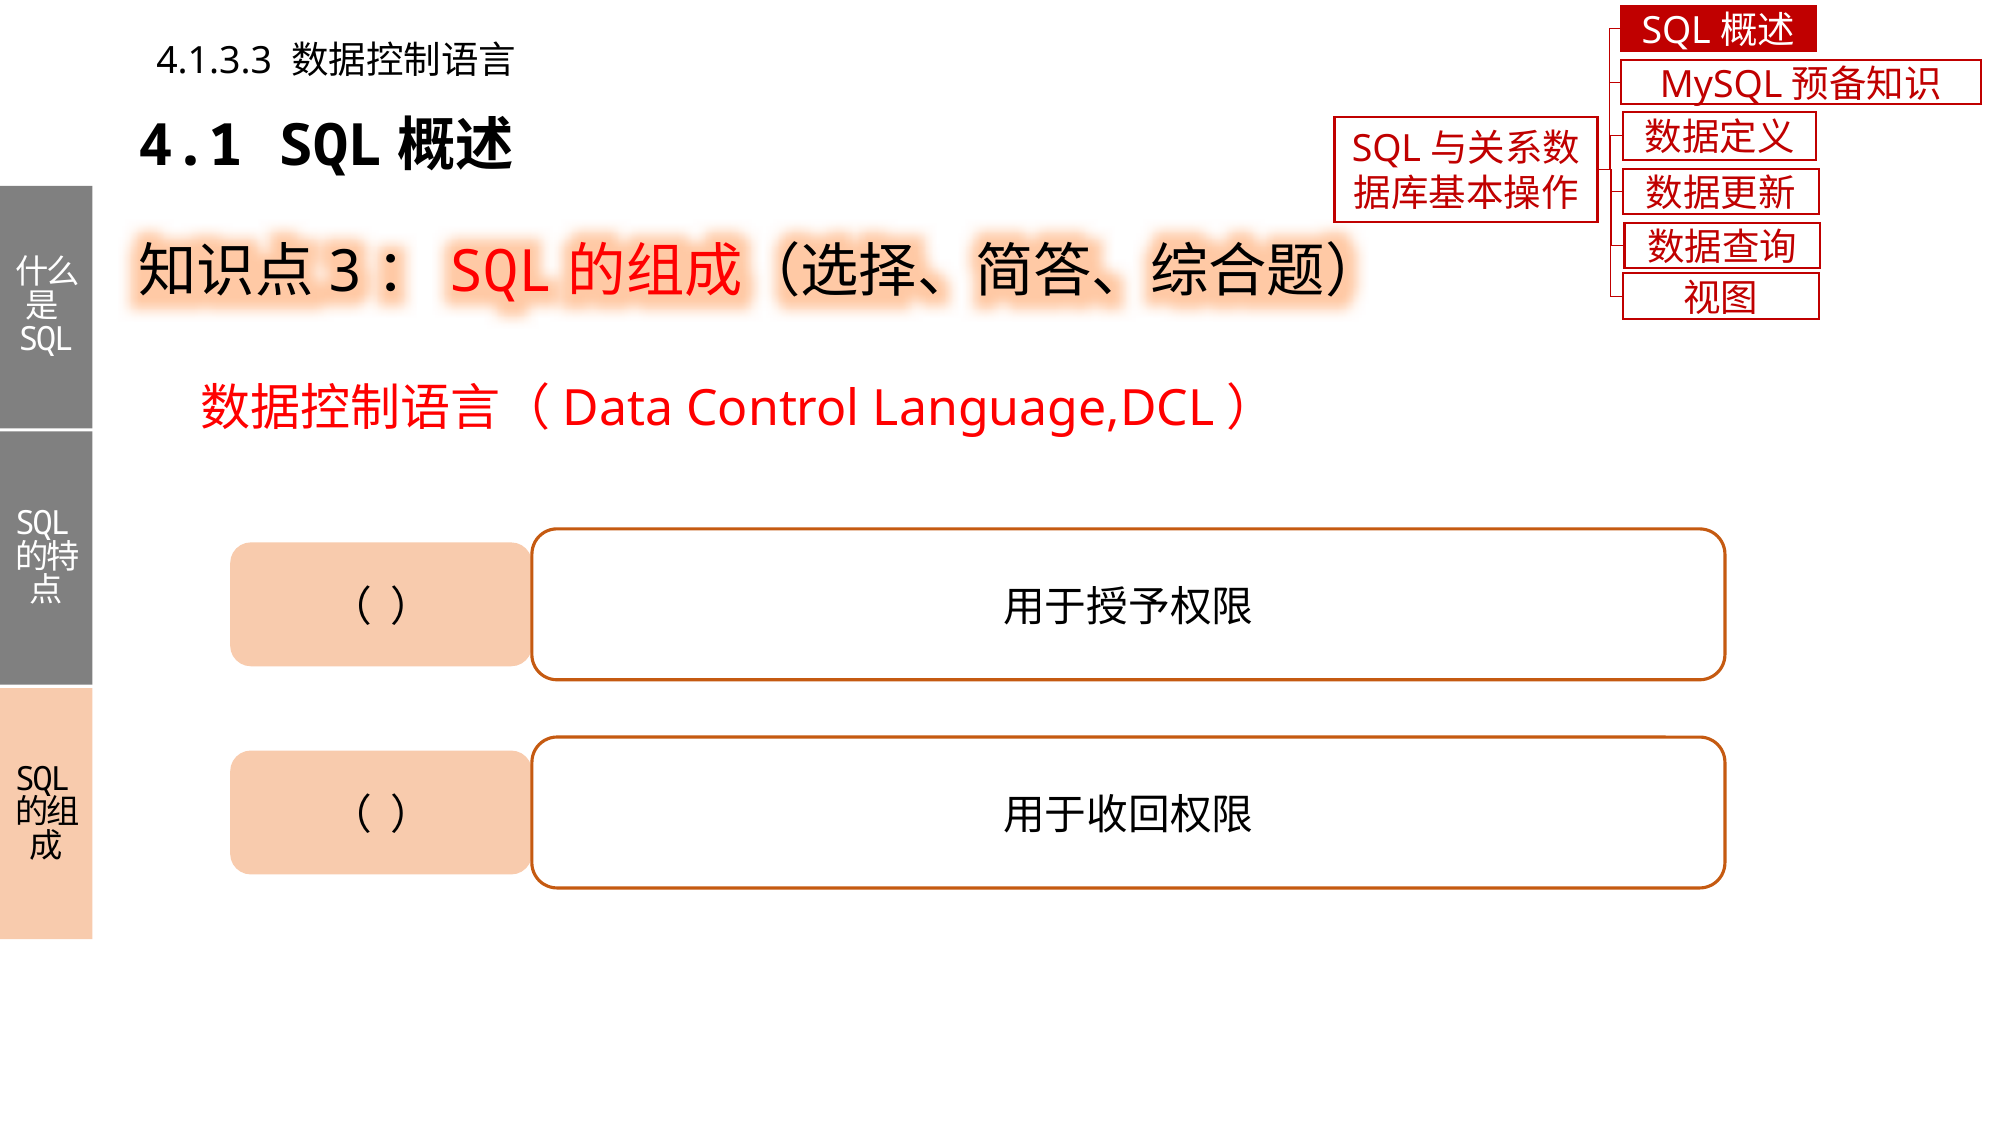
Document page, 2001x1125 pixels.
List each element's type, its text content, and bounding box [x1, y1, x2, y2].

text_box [1597, 28, 1621, 82]
text_box 数据控制语言（Data Control Language,DCL） [186, 350, 1827, 443]
text_box （ ） [229, 749, 530, 876]
text_box SQL与关系数据库基本操作 [1333, 116, 1597, 223]
text_box 知识点3：SQL的组成（选择、简答、综合题） [120, 172, 1945, 329]
text_box 视图 [1622, 272, 1820, 320]
text_box MySQL预备知识 [1621, 59, 1982, 105]
text_box 4.1 SQL概述 [114, 166, 1954, 339]
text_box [0, 185, 93, 940]
text_box 数据查询 [1623, 222, 1821, 269]
text_box 4.1 SQL概述 [120, 97, 1568, 153]
text_box 4.1.3.3 数据控制语言 [141, 28, 531, 89]
text_box SQL概述 [1620, 5, 1817, 52]
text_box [118, 170, 1949, 335]
text_box （ ） [229, 541, 530, 668]
text_box 用于收回权限 [530, 735, 1726, 889]
text_box 数据定义 [1622, 111, 1817, 161]
text_box 用于授予权限 [530, 527, 1726, 681]
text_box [1597, 135, 1623, 169]
text_box 数据更新 [1623, 168, 1820, 215]
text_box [1597, 82, 1621, 135]
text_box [1597, 169, 1623, 297]
